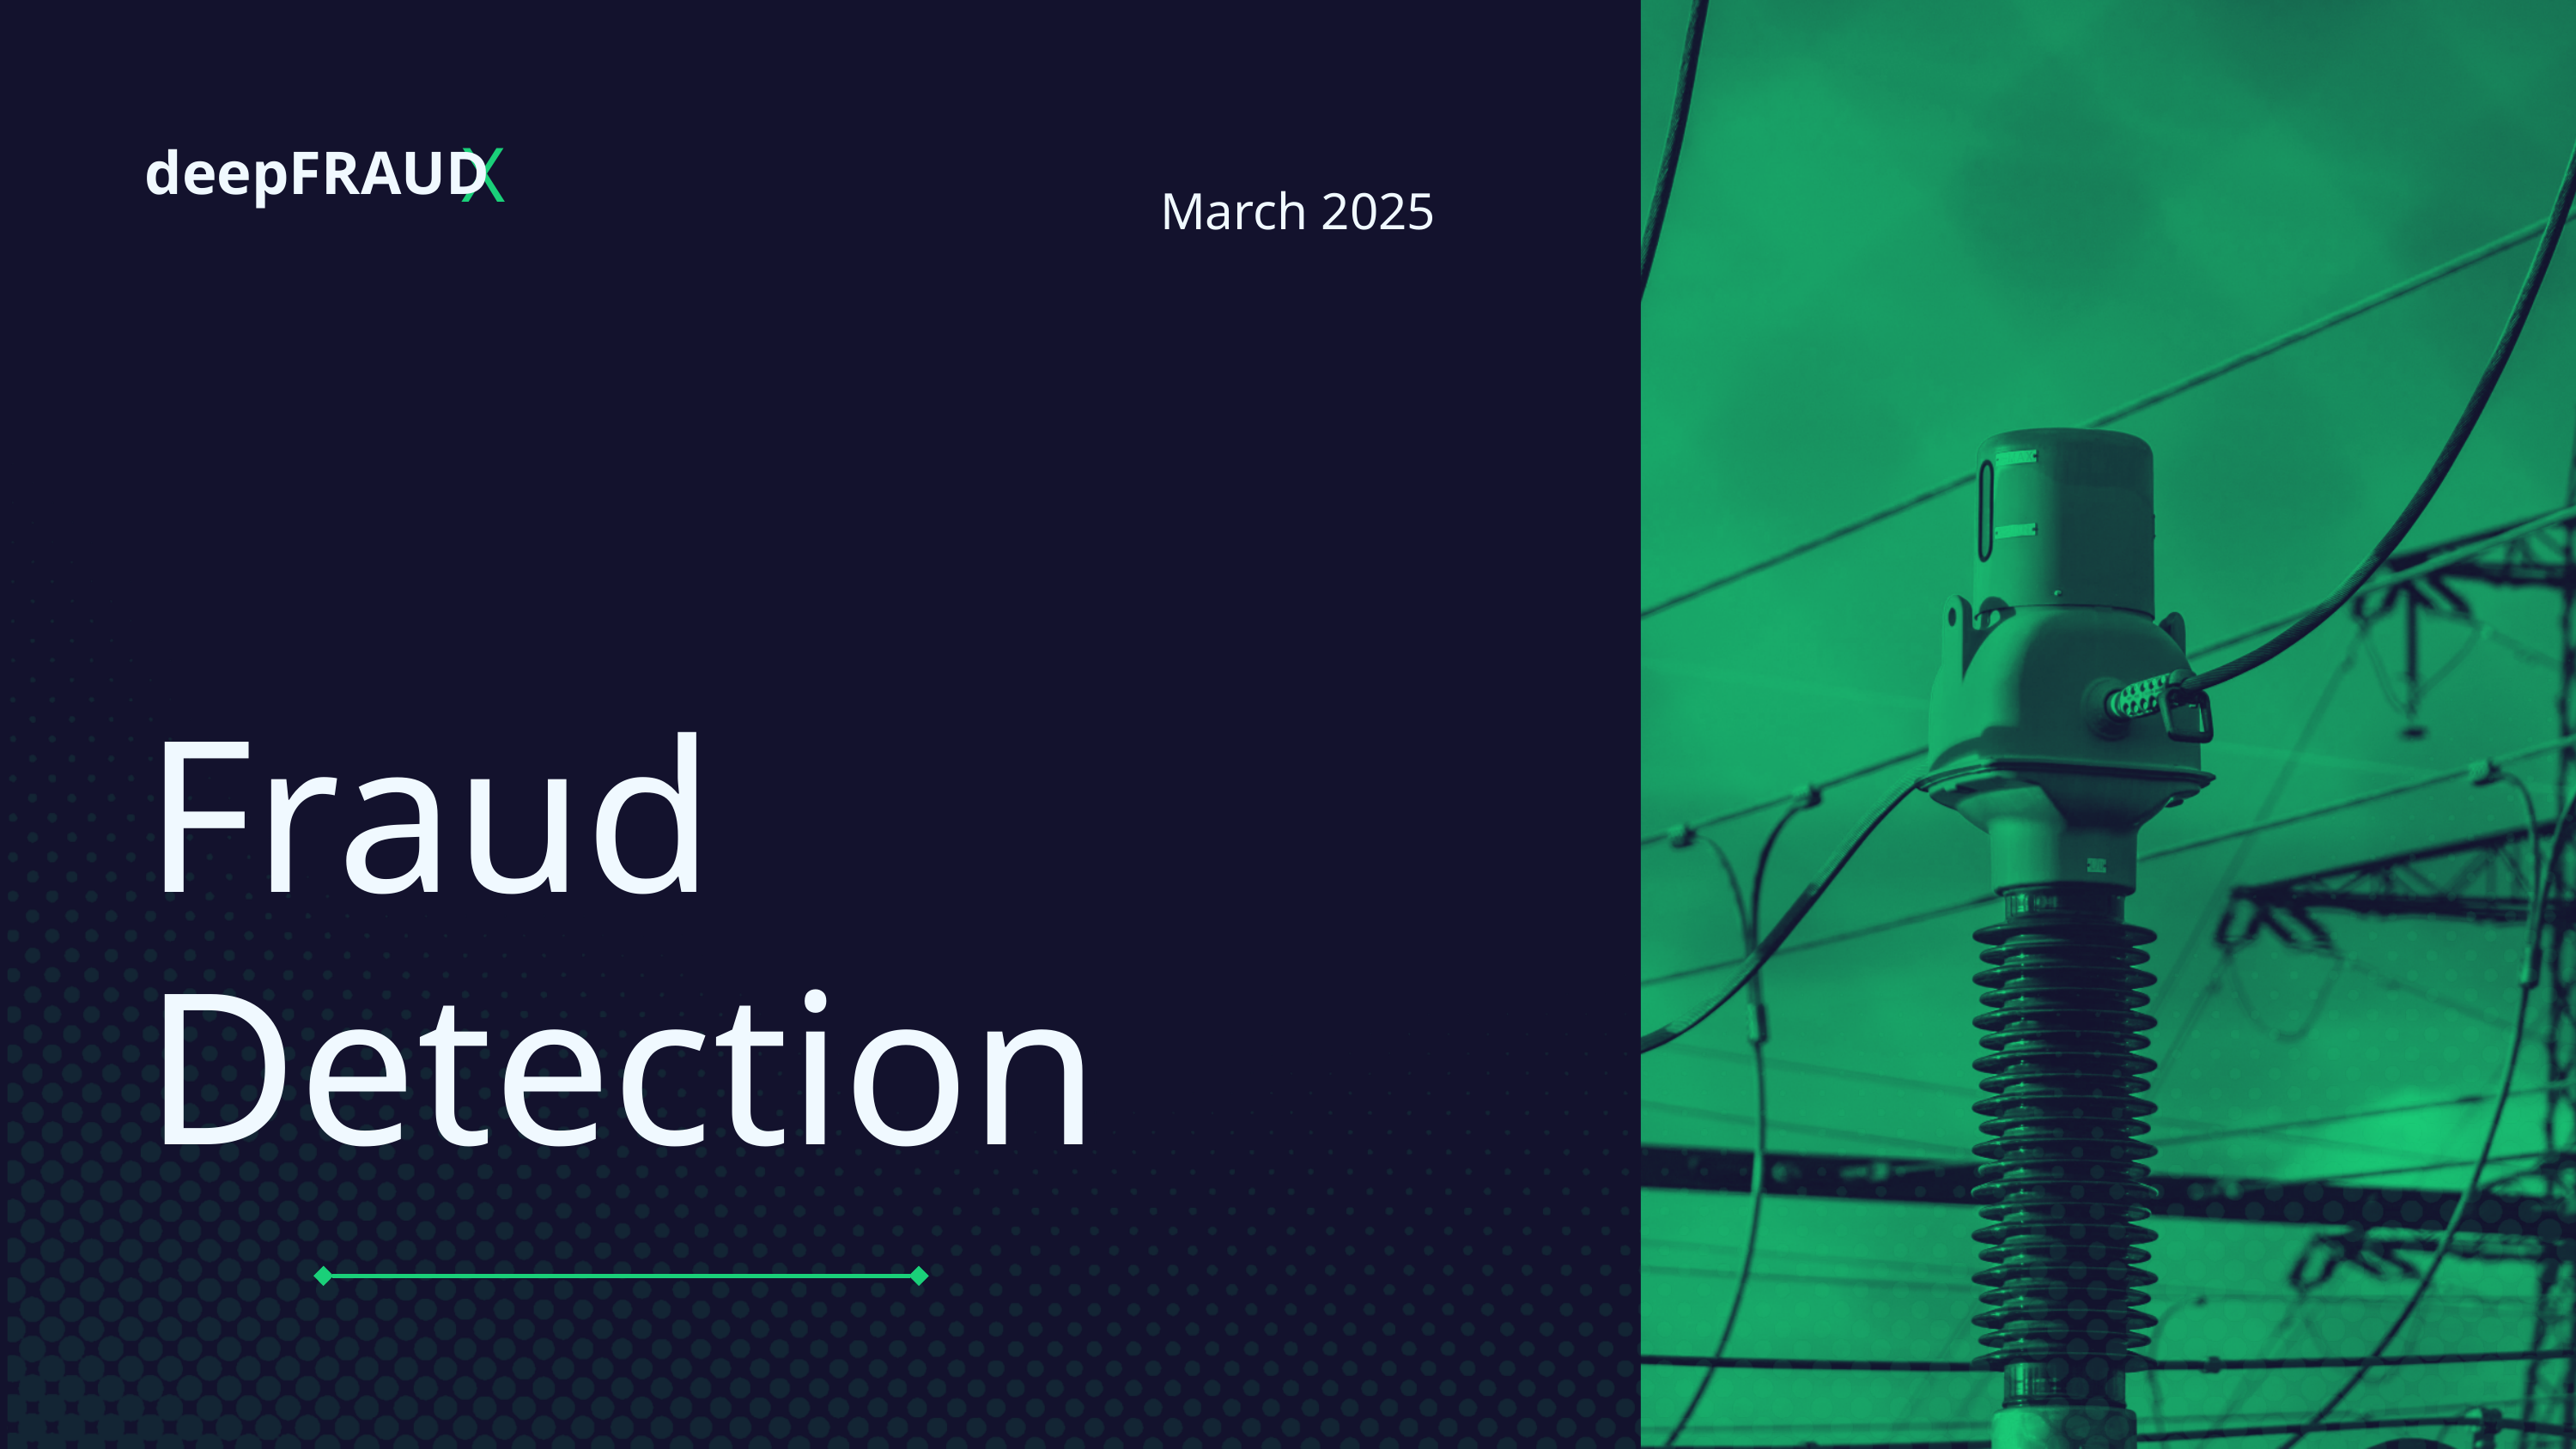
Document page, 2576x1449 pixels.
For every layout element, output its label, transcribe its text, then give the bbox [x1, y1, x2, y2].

text_box [7, 464, 1636, 1449]
text_box March 2025 [1160, 155, 1497, 239]
text_box Fraud Detection [144, 682, 1497, 1187]
picture [1640, 0, 2576, 1449]
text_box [144, 114, 520, 227]
